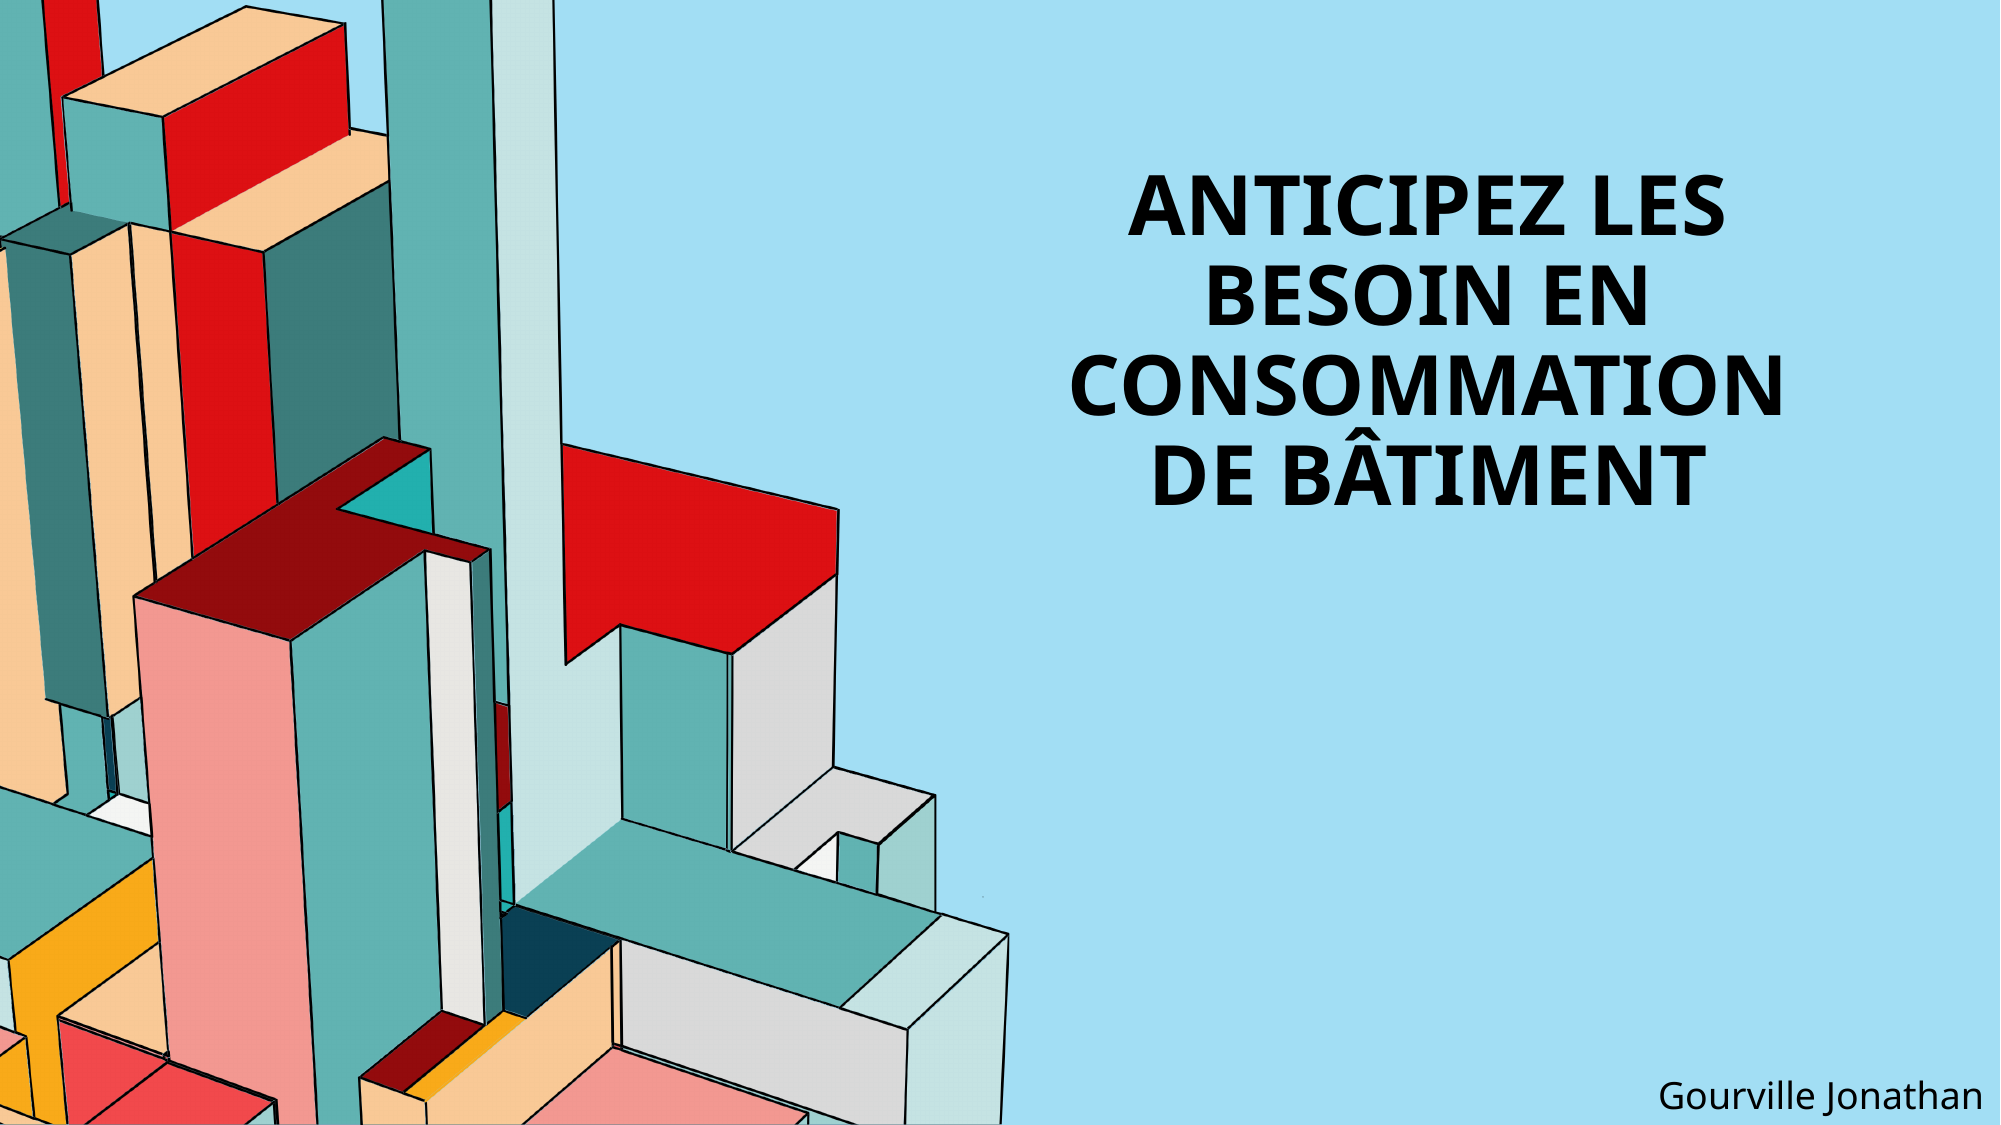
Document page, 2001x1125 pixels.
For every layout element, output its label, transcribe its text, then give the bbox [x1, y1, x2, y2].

text_box Gourville Jonathan [1643, 1064, 2000, 1125]
picture [0, 0, 1010, 1125]
title ANTICIPEZ LES BESOIN EN CONSOMMATION DE Bâtiment [999, 107, 1857, 532]
